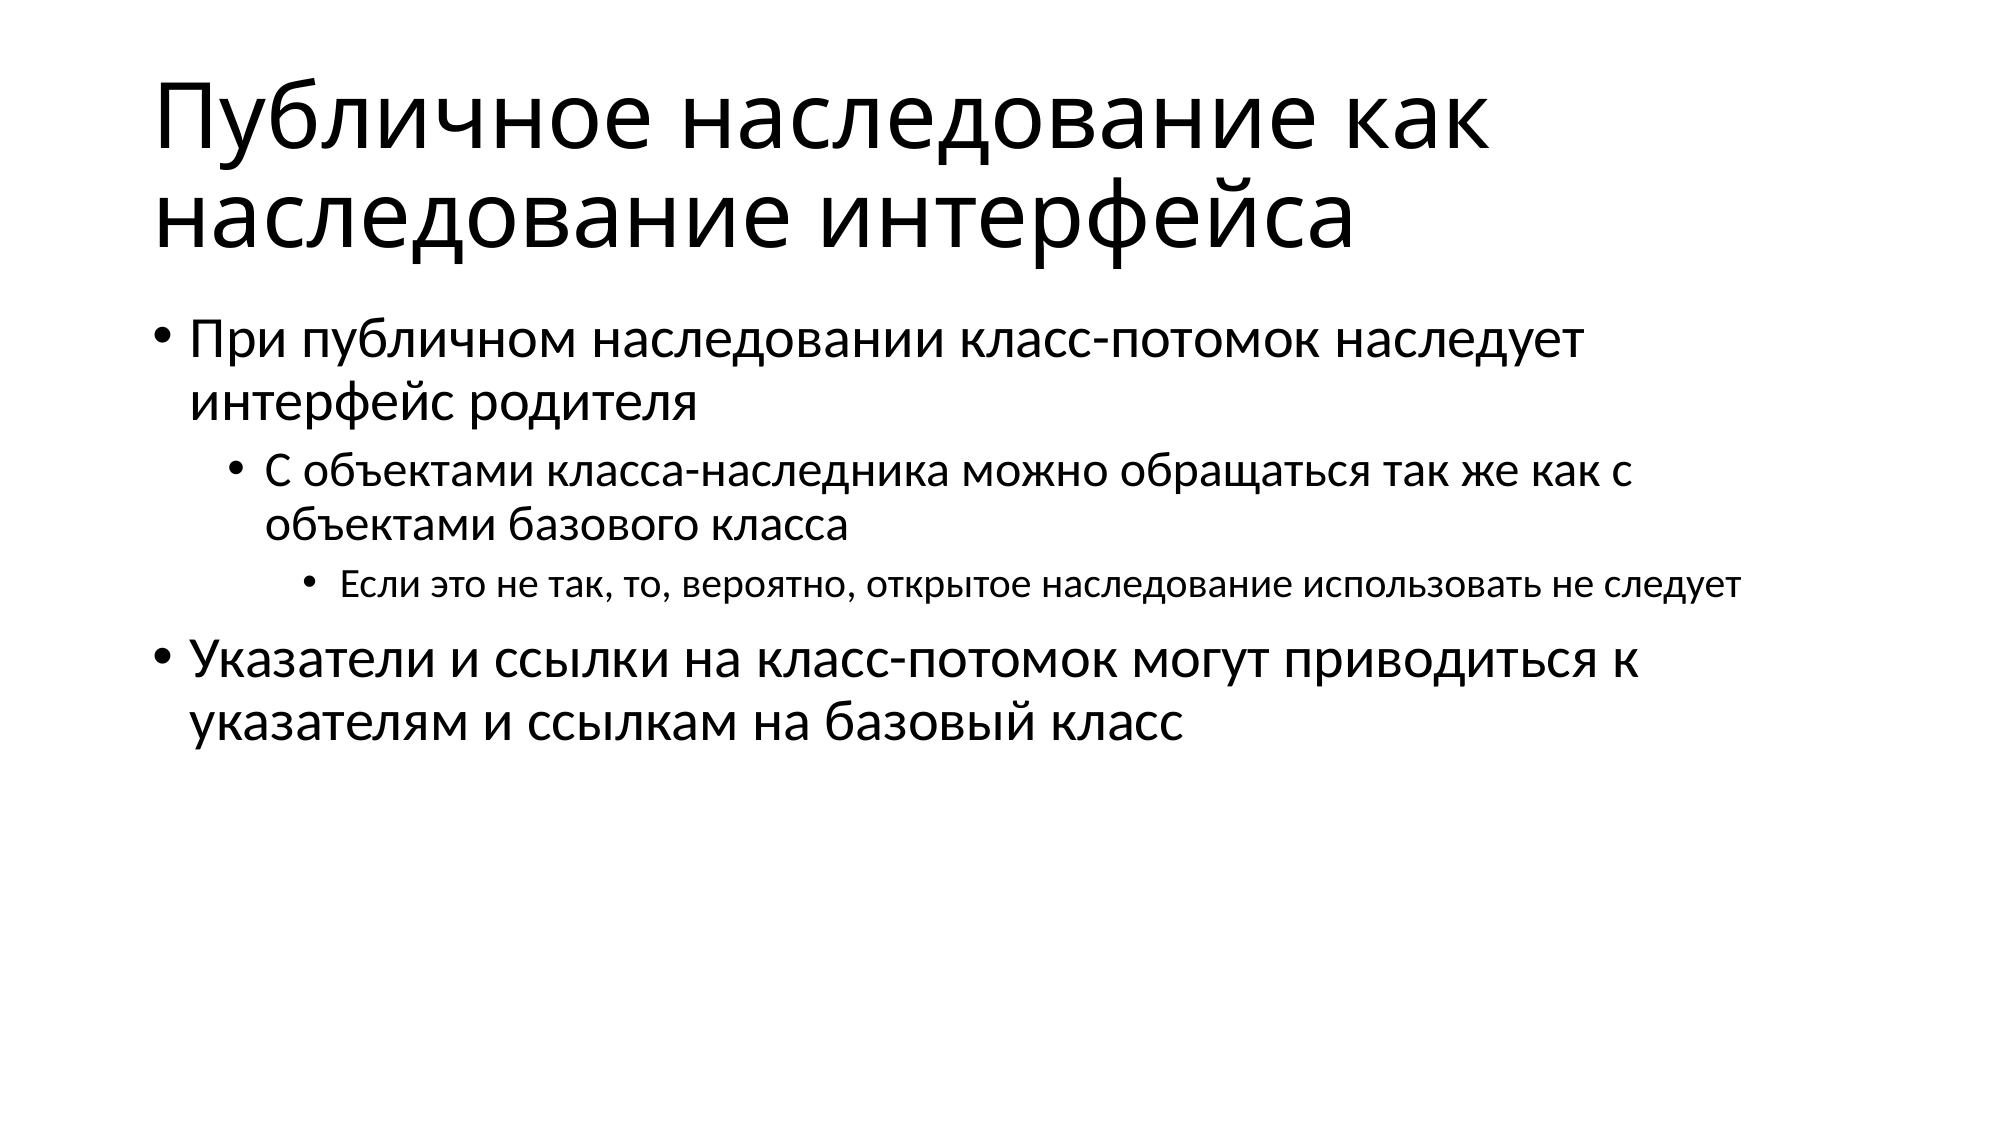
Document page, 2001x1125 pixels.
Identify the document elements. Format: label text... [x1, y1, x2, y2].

title Публичное наследование как наследование интерфейса [137, 59, 1863, 278]
list При публичном наследовании класс-потомок наследует интерфейс родителя С объектами класса-наследника можно обращаться так же как с объектами базового класса Если это не так, то, вероятно, открытое наследование использовать не следует Указатели и ссылки на класс-потомок могут приводиться к указателям и ссылкам на базовый класс [137, 299, 1863, 1014]
